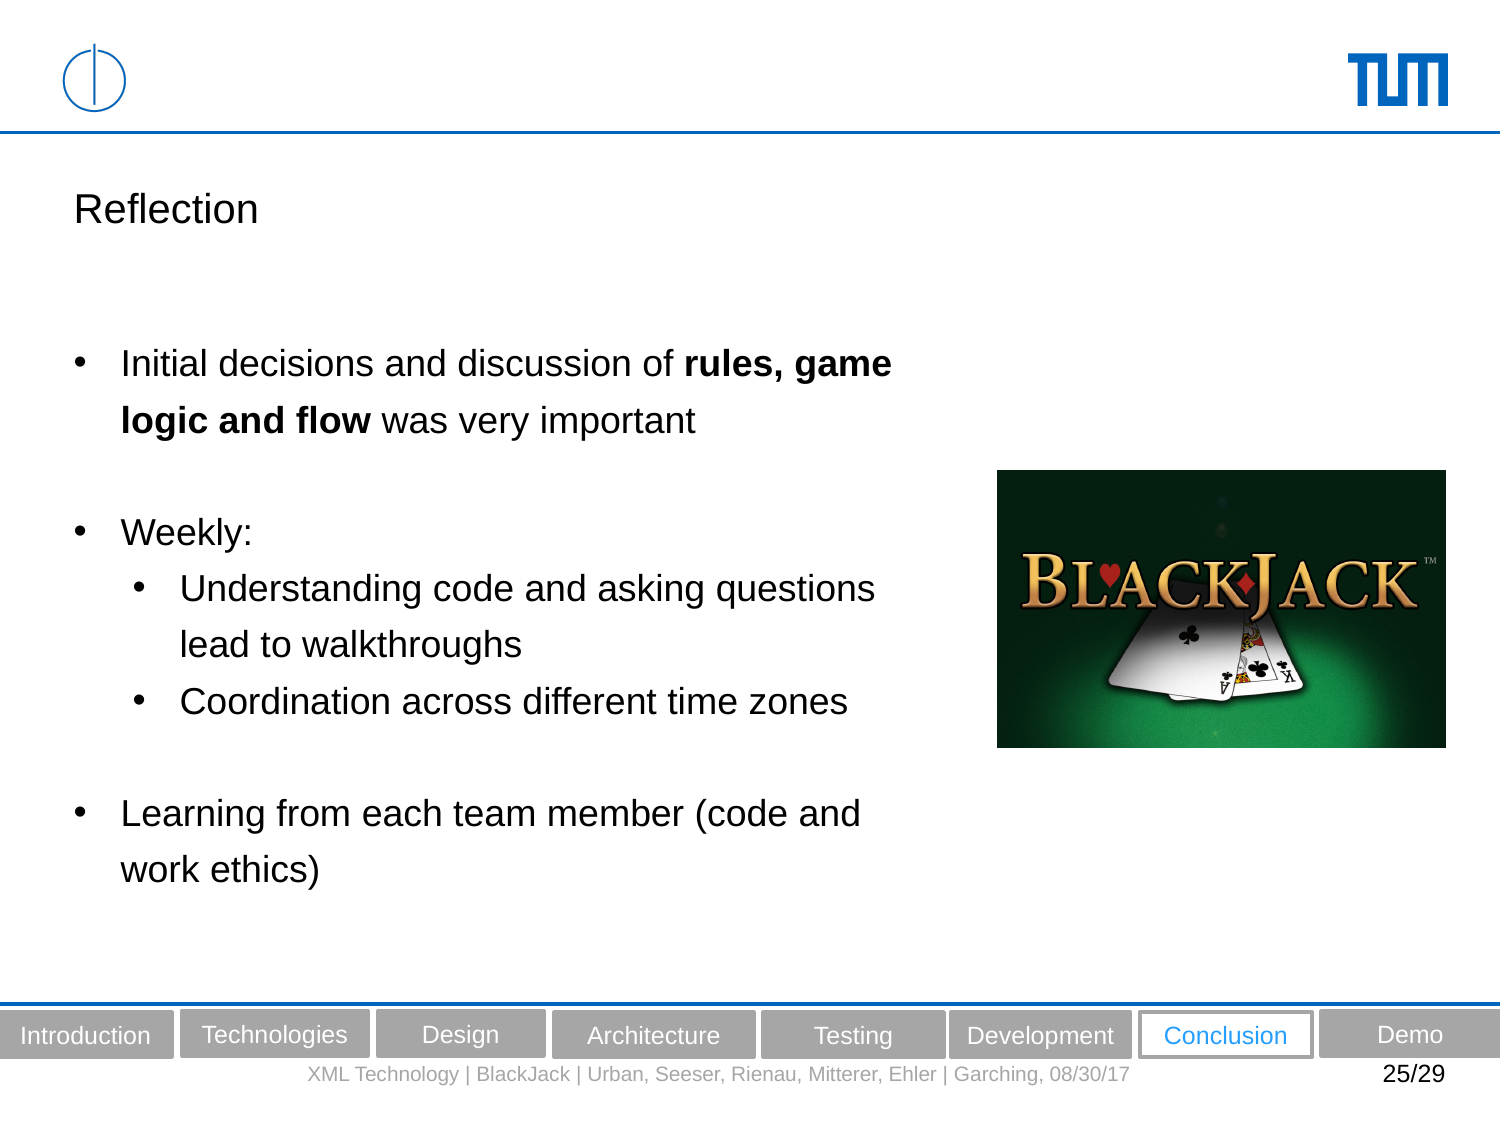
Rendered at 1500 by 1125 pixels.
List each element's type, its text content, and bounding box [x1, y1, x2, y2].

picture [58, 39, 130, 117]
footer XML Technology | BlackJack | Urban, Seeser, Rienau, Mitterer, Ehler | Garching, 08/30/17 [164, 1042, 1109, 1103]
text_box Design [376, 1009, 546, 1058]
text_box Introduction [0, 1010, 174, 1059]
text_box Architecture [552, 1010, 756, 1059]
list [997, 470, 1446, 749]
text_box Conclusion [1138, 1010, 1314, 1059]
text_box Initial decisions and discussion of rules, game logic and flow was very important Weekly: Understanding code and asking questions lead to walkthroughs Coordination across different time zones Learning from each team member (code and work ethics) [58, 246, 916, 972]
title Reflection [58, 162, 1278, 222]
slide_number 25/29 [1109, 1042, 1446, 1103]
text_box Demo [1319, 1009, 1500, 1058]
text_box Technologies [180, 1009, 370, 1058]
text_box Development [949, 1010, 1132, 1059]
text_box Testing [761, 1010, 946, 1059]
